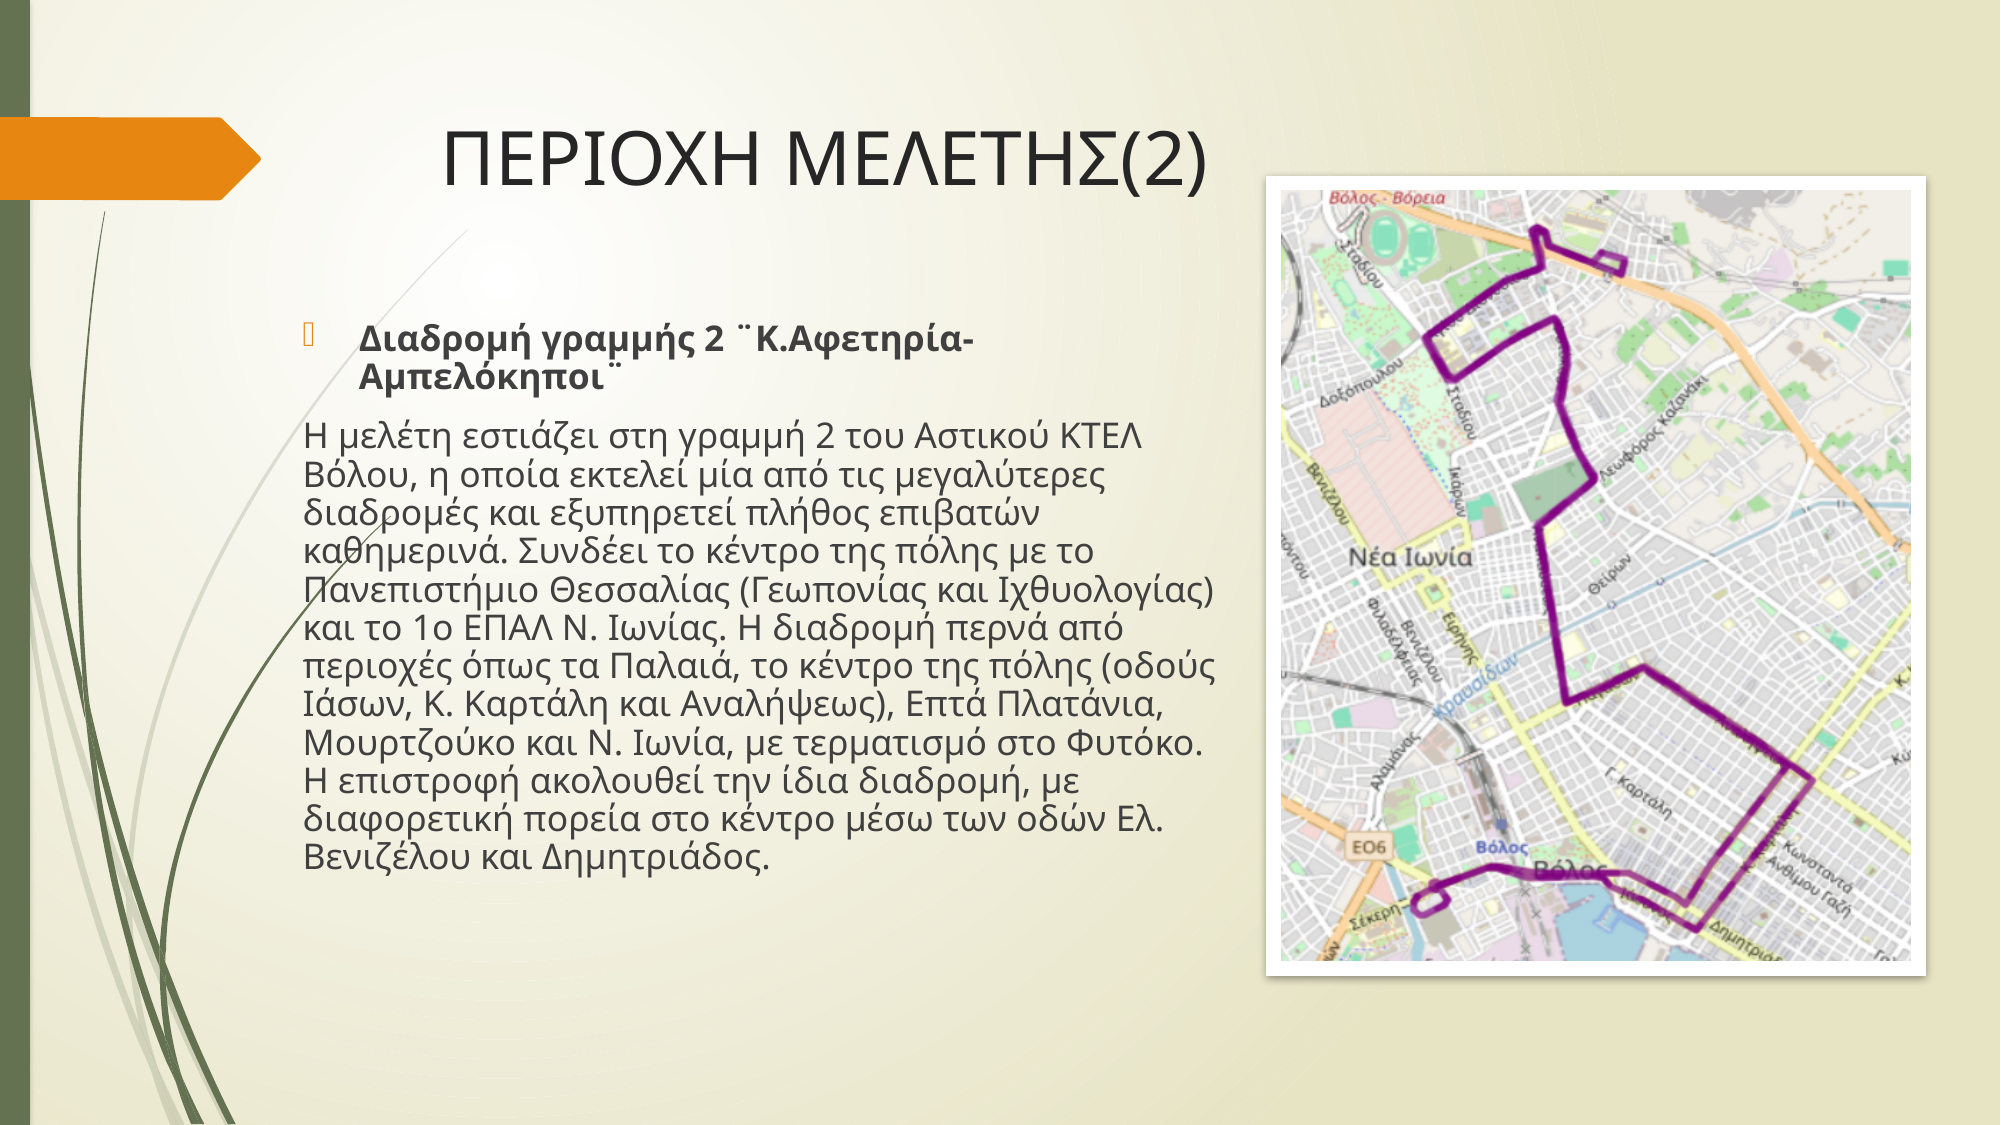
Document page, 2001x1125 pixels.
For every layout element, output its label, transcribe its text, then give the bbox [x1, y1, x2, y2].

picture [1280, 190, 1912, 962]
list Διαδρομή γραμμής 2 ¨Κ.Αφετηρία-Αμπελόκηποι¨ Η μελέτη εστιάζει στη γραμμή 2 του Αστικού ΚΤΕΛ Βόλου, η οποία εκτελεί μία από τις μεγαλύτερες διαδρομές και εξυπηρετεί πλήθος επιβατών καθημερινά. Συνδέει το κέντρο της πόλης με το Πανεπιστήμιο Θεσσαλίας (Γεωπονίας και Ιχθυολογίας) και το 1ο ΕΠΑΛ Ν. Ιωνίας. Η διαδρομή περνά από περιοχές όπως τα Παλαιά, το κέντρο της πόλης (οδούς Ιάσων, Κ. Καρτάλη και Αναλήψεως), Επτά Πλατάνια, Μουρτζούκο και Ν. Ιωνία, με τερματισμό στο Φυτόκο. Η επιστροφή ακολουθεί την ίδια διαδρομή, με διαφορετική πορεία στο κέντρο μέσω των οδών Ελ. Βενιζέλου και Δημητριάδος. [287, 313, 1245, 935]
title ΠΕΡΙΟΧΗ ΜΕΛΕΤΗΣ(2) [425, 102, 1888, 313]
